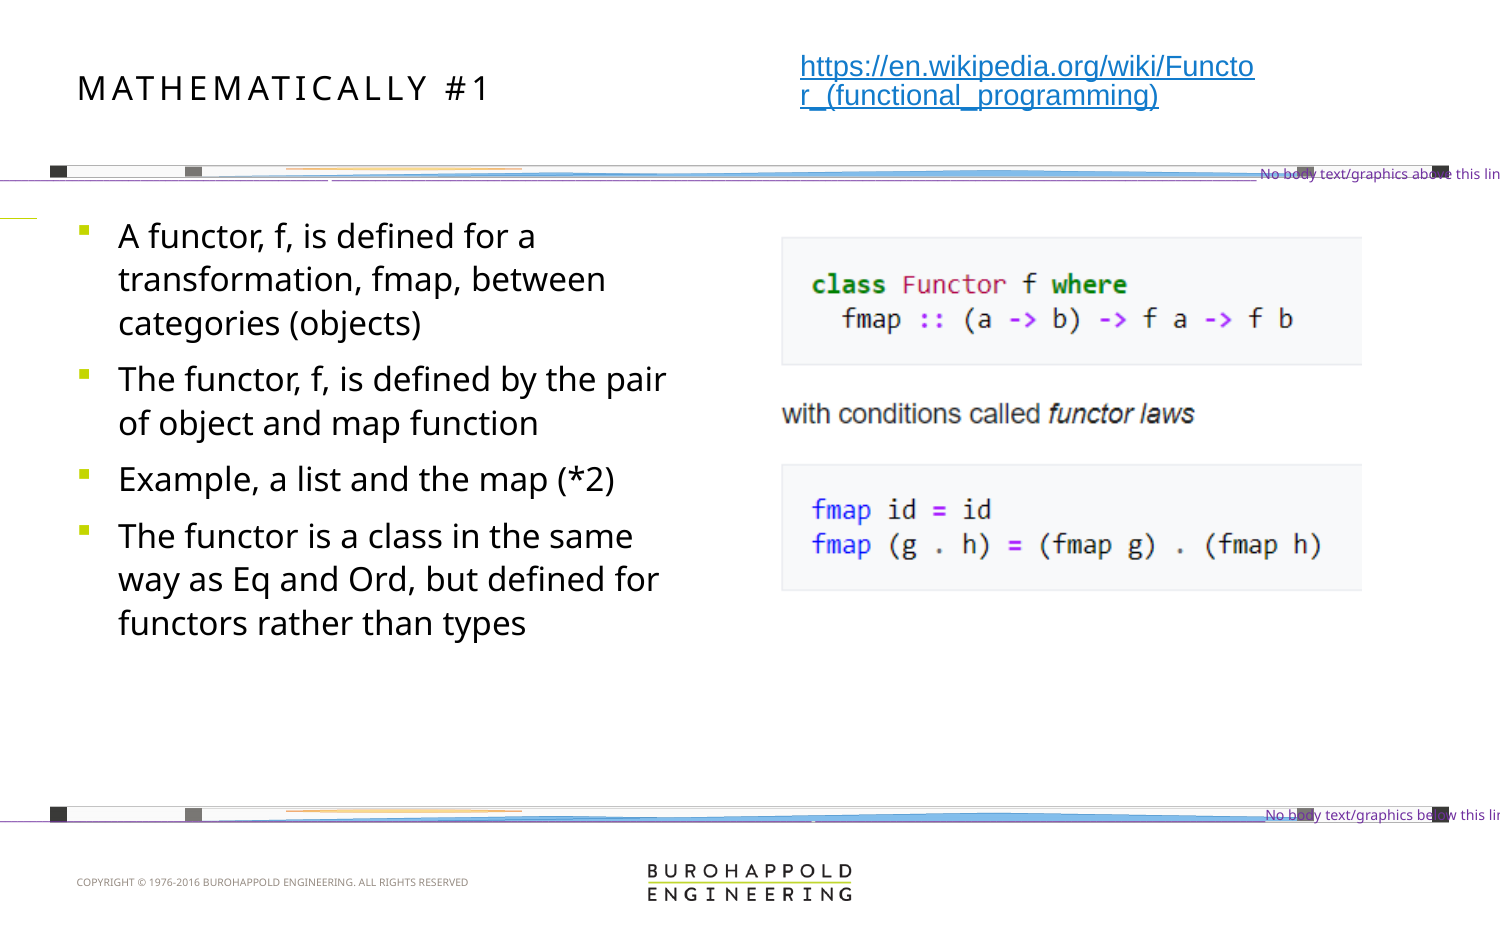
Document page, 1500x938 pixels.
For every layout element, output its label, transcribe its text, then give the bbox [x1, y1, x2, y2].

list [765, 220, 1362, 610]
text_box https://en.wikipedia.org/wiki/Functor_(functional_programming) [785, 40, 1280, 90]
title Mathematically #1 [76, 67, 530, 108]
picture [631, 848, 868, 917]
picture [0, 164, 1500, 178]
picture [0, 806, 1500, 823]
list A functor, f, is defined for a transformation, fmap, between categories (objects) The functor, f, is defined by the pair of object and map function Example, a list and the map (*2) The functor is a class in the same way as Eq and Ord, but defined for functors rather than types [76, 210, 703, 805]
